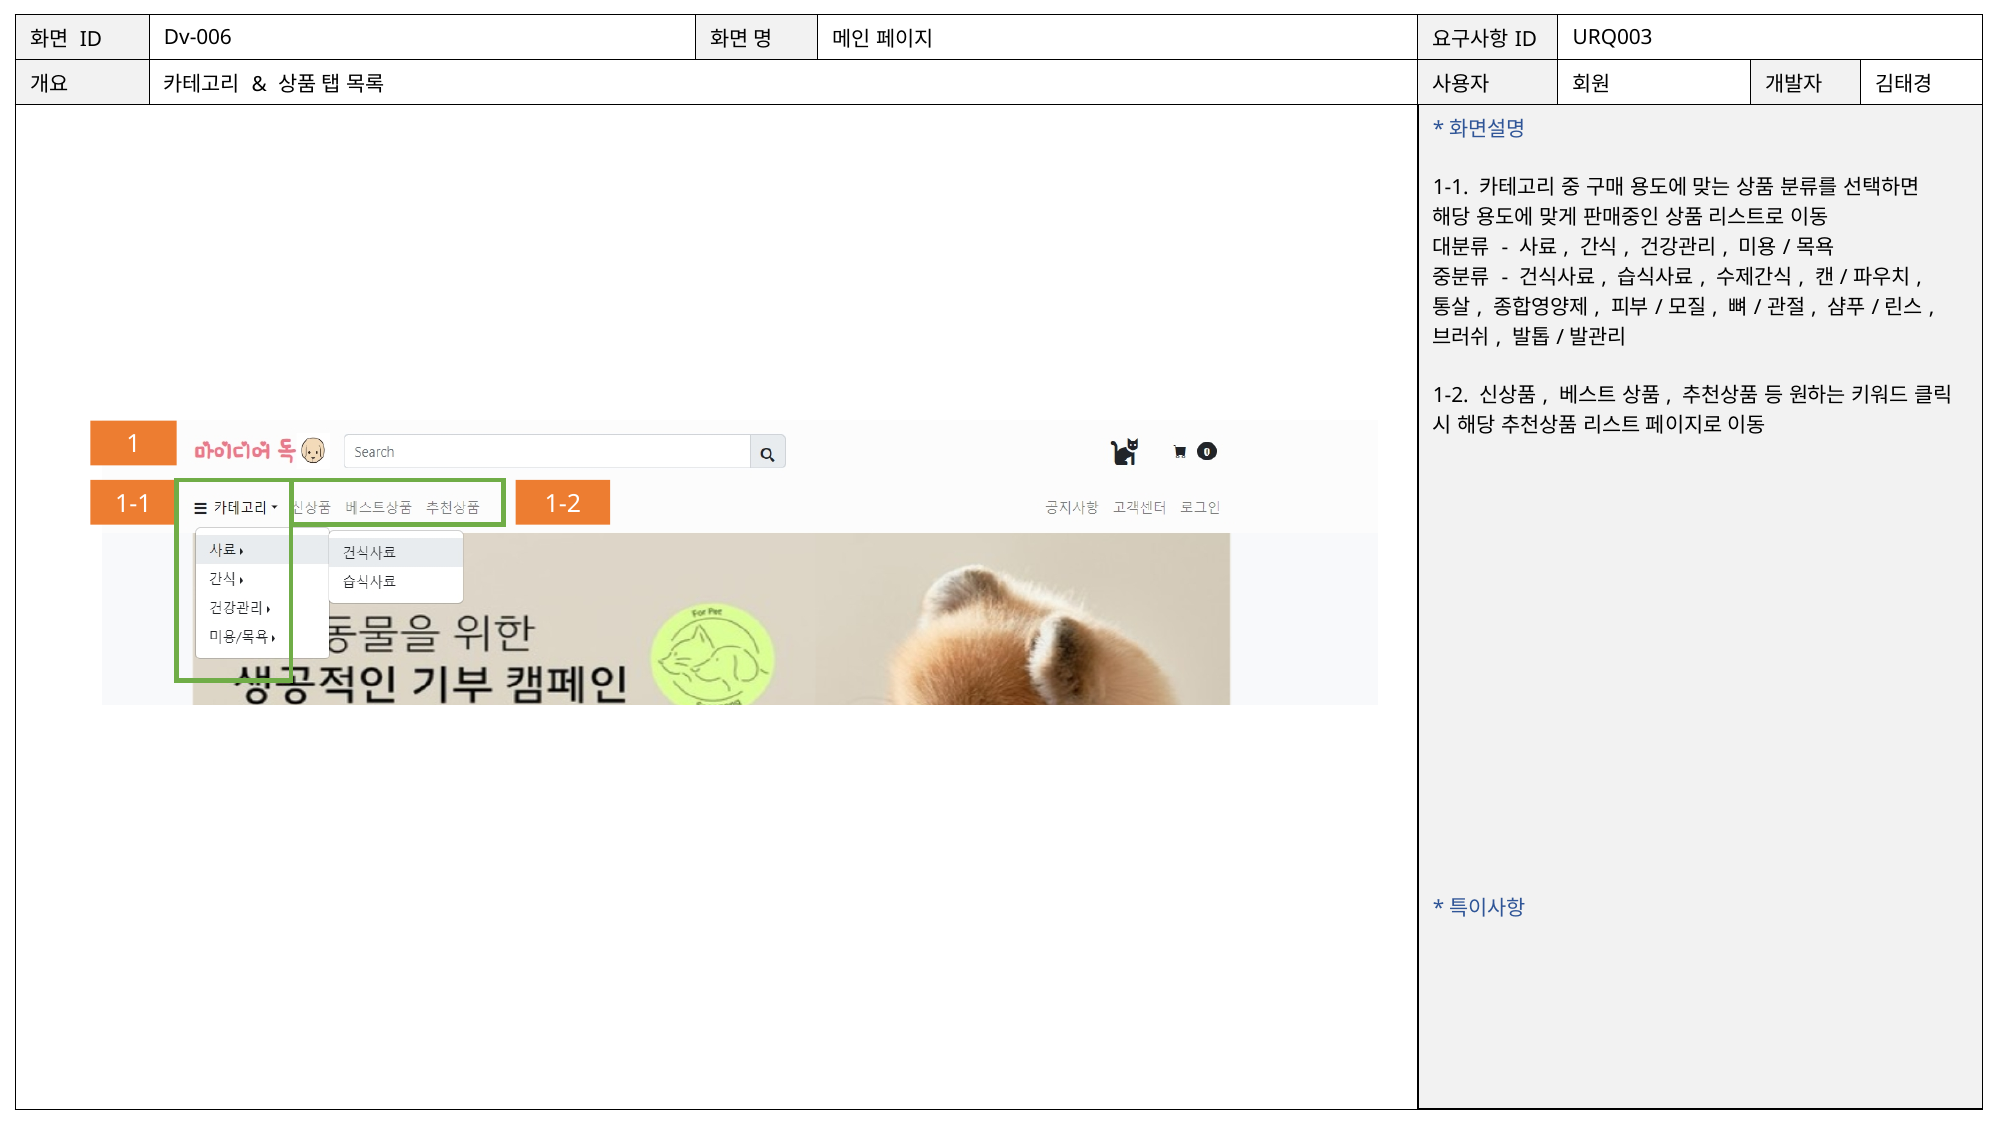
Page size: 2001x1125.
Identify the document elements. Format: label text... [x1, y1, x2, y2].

table_cell [16, 105, 1417, 1109]
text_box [90, 420, 1378, 705]
table_header 요구사항ID [1418, 15, 1557, 59]
table_cell 김태경 [1861, 60, 1982, 104]
table_cell 카테고리 & 상품 탭 목록 [150, 60, 1417, 104]
table_cell 회원 [1558, 60, 1750, 104]
table_cell *화면설명 1-1. 카테고리 중 구매 용도에 맞는 상품 분류를 선택하면 해당 용도에 맞게 판매중인 상품 리스트로 이동 대분류 - 사료, 간식, 건강관리, 미용/목욕 중분류 - 건식사료, 습식사료, 수제간식, 캔/파우치, 통살, 종합영양제, 피부/모질, 뼈/관절, 샴푸/린스, 브러쉬, 발톱/발관리 1-2. 신상품, 베스트 상품, 추천상품 등 원하는 키워드 클릭 시 해당 추천상품 리스트 페이지로 이동 *특이사항 [1419, 105, 1982, 1108]
table_cell 사용자 [1418, 60, 1557, 104]
table_header Dv-006 [150, 15, 695, 59]
table_header 화면 명 [696, 15, 817, 59]
table_header URQ003 [1558, 15, 1982, 59]
table_cell 개요 [16, 60, 149, 104]
table_header 화면 ID [16, 15, 149, 59]
table_cell 개발자 [1751, 60, 1860, 104]
table_header 메인 페이지 [818, 15, 1417, 59]
